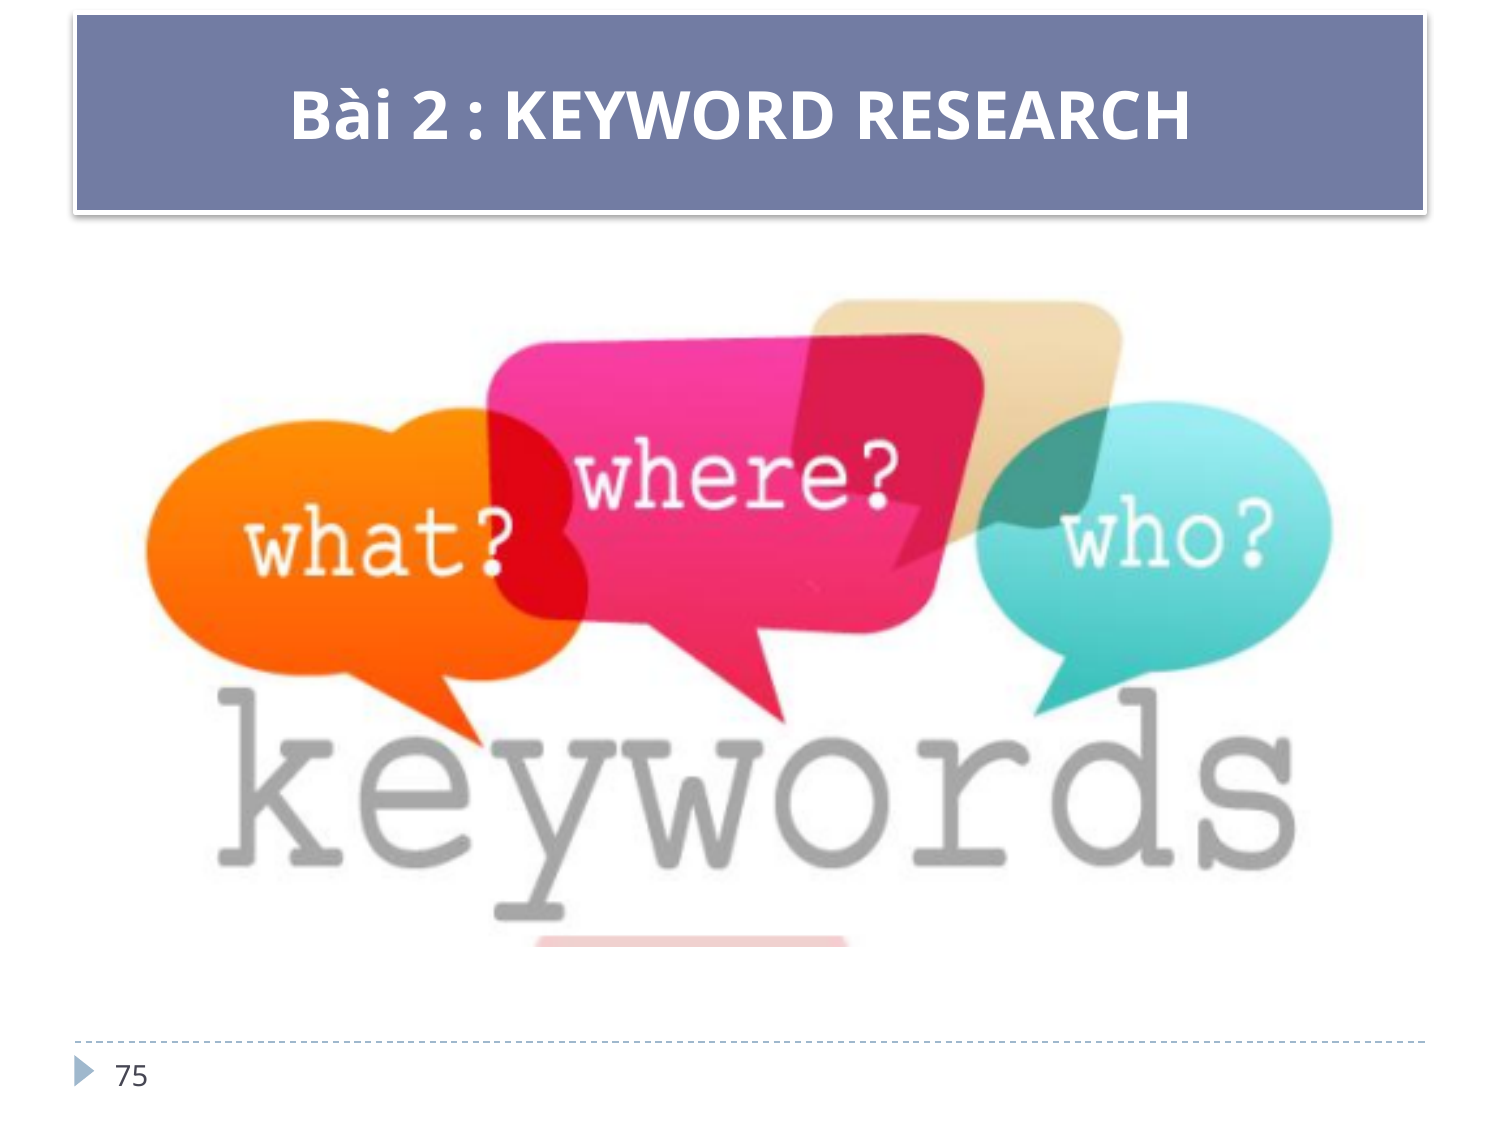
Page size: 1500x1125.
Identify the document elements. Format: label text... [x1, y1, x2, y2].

slide_number 75 [99, 1050, 425, 1110]
title Bài 2 : KEYWORD RESEARCH [75, 12, 1425, 200]
list . . [75, 200, 1500, 1010]
picture [62, 237, 1471, 947]
